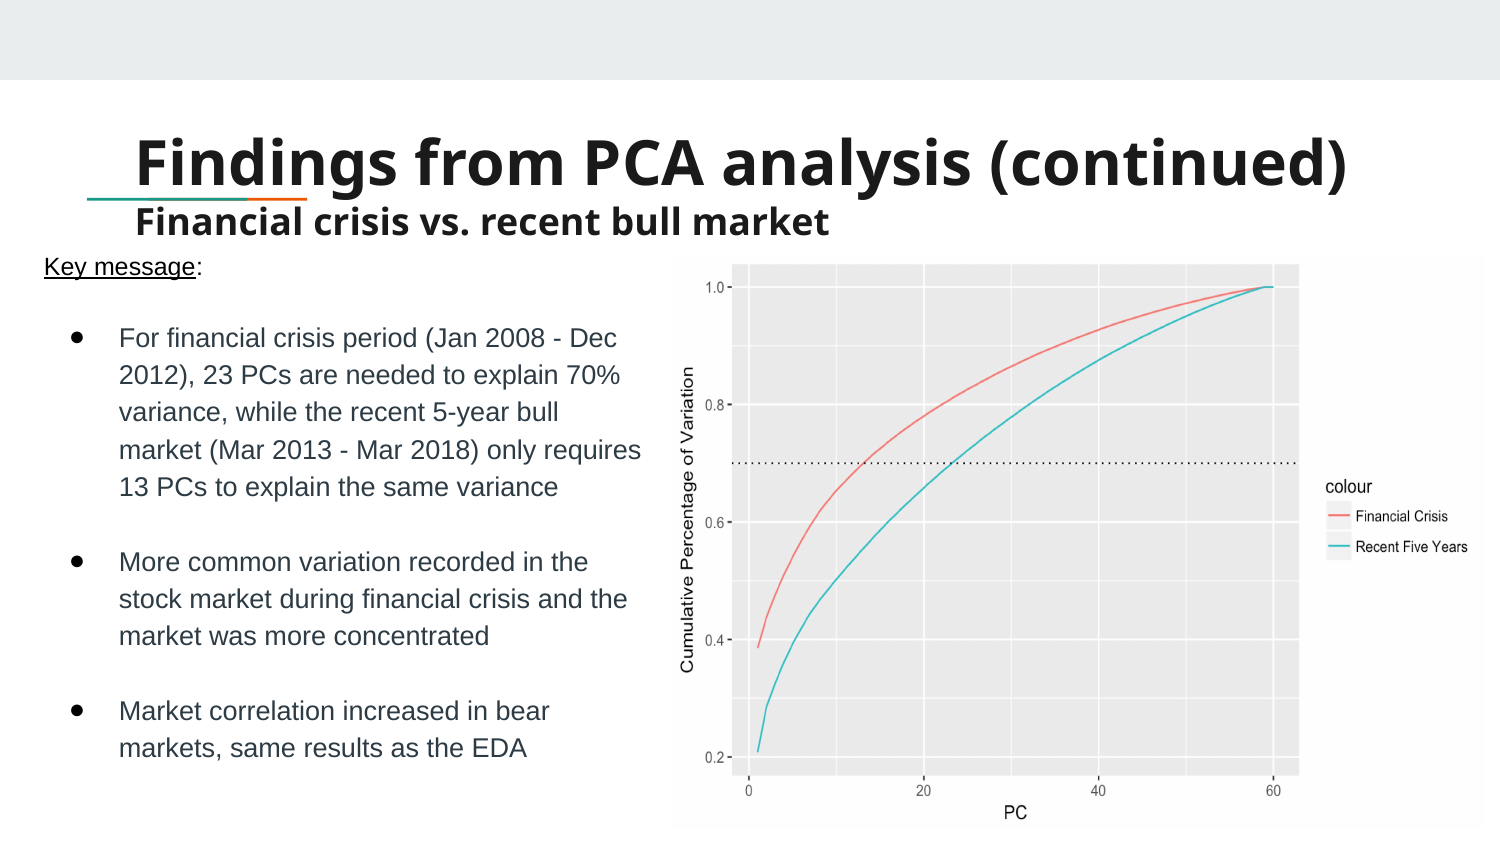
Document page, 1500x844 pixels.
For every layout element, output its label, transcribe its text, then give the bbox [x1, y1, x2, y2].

picture [672, 253, 1485, 829]
text_box Key message: For financial crisis period (Jan 2008 - Dec 2012), 23 PCs are needed to explain 70% variance, while the recent 5-year bull market (Mar 2013 - Mar 2018) only requires 13 PCs to explain the same variance More common variation recorded in the stock market during financial crisis and the market was more concentrated Market correlation increased in bear markets, same results as the EDA [28, 235, 660, 810]
title Findings from PCA analysis (continued) Financial crisis vs. recent bull market [119, 107, 1381, 196]
